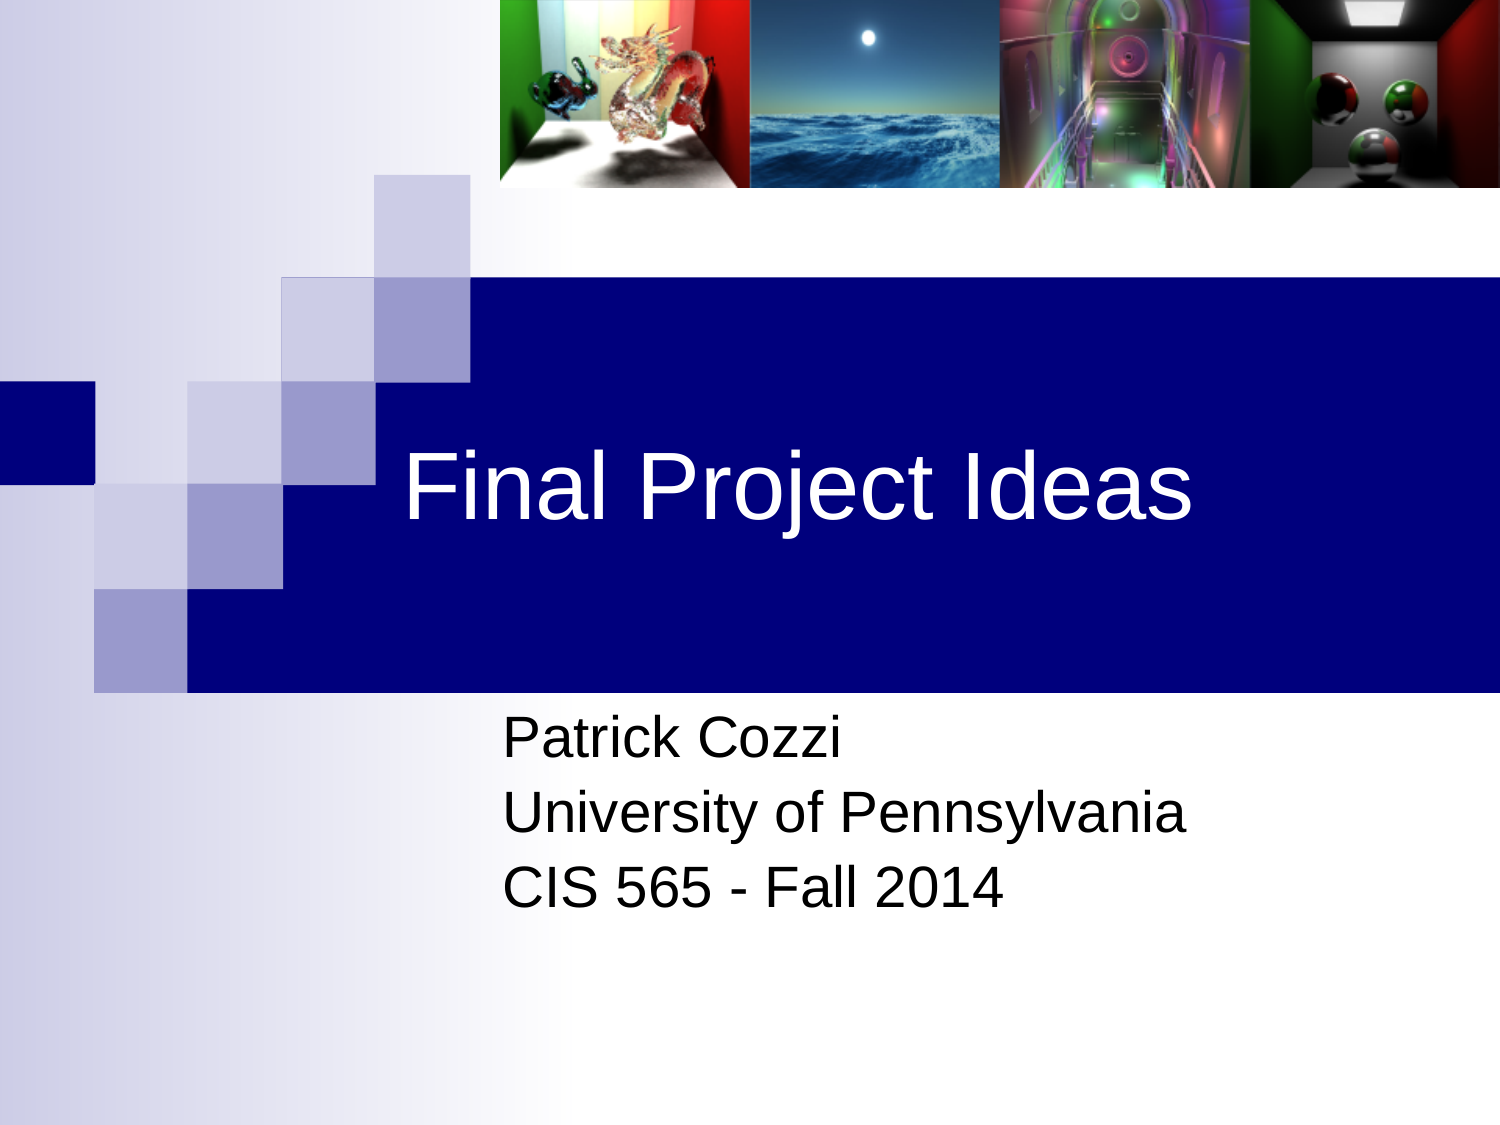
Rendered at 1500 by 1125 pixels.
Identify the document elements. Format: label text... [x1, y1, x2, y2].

title Final Project Ideas [387, 299, 1500, 663]
picture [499, 0, 1500, 188]
subtitle Patrick Cozzi University of Pennsylvania CIS 565 - Fall 2014 [487, 699, 1475, 988]
